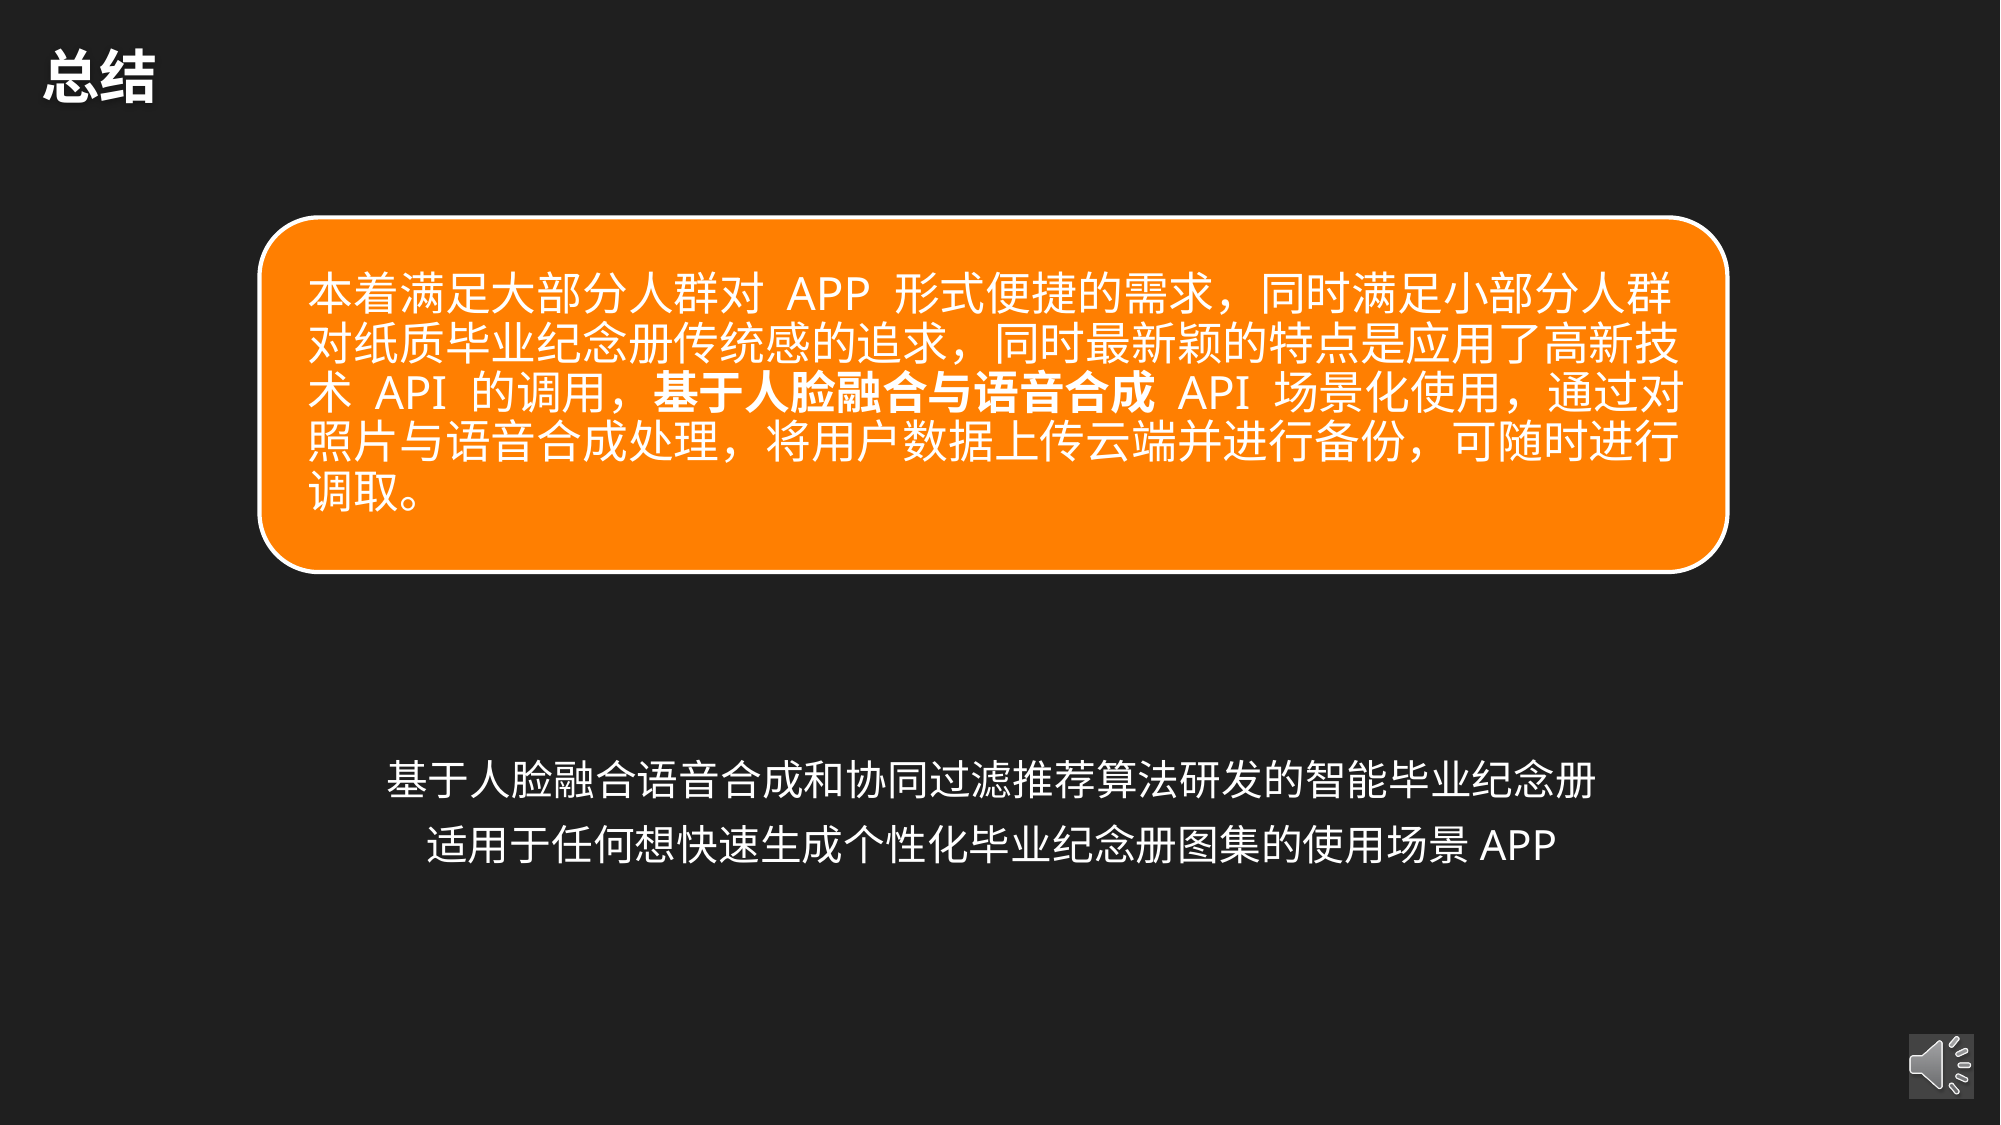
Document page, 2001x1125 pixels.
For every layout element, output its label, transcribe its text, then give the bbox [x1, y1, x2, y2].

text_box 总结 [26, 32, 597, 126]
picture [1908, 1033, 1976, 1101]
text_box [259, 217, 1728, 656]
text_box 基于人脸融合语音合成和协同过滤推荐算法研发的智能毕业纪念册 适用于任何想快速生成个性化毕业纪念册图集的使用场景APP [371, 730, 1612, 876]
